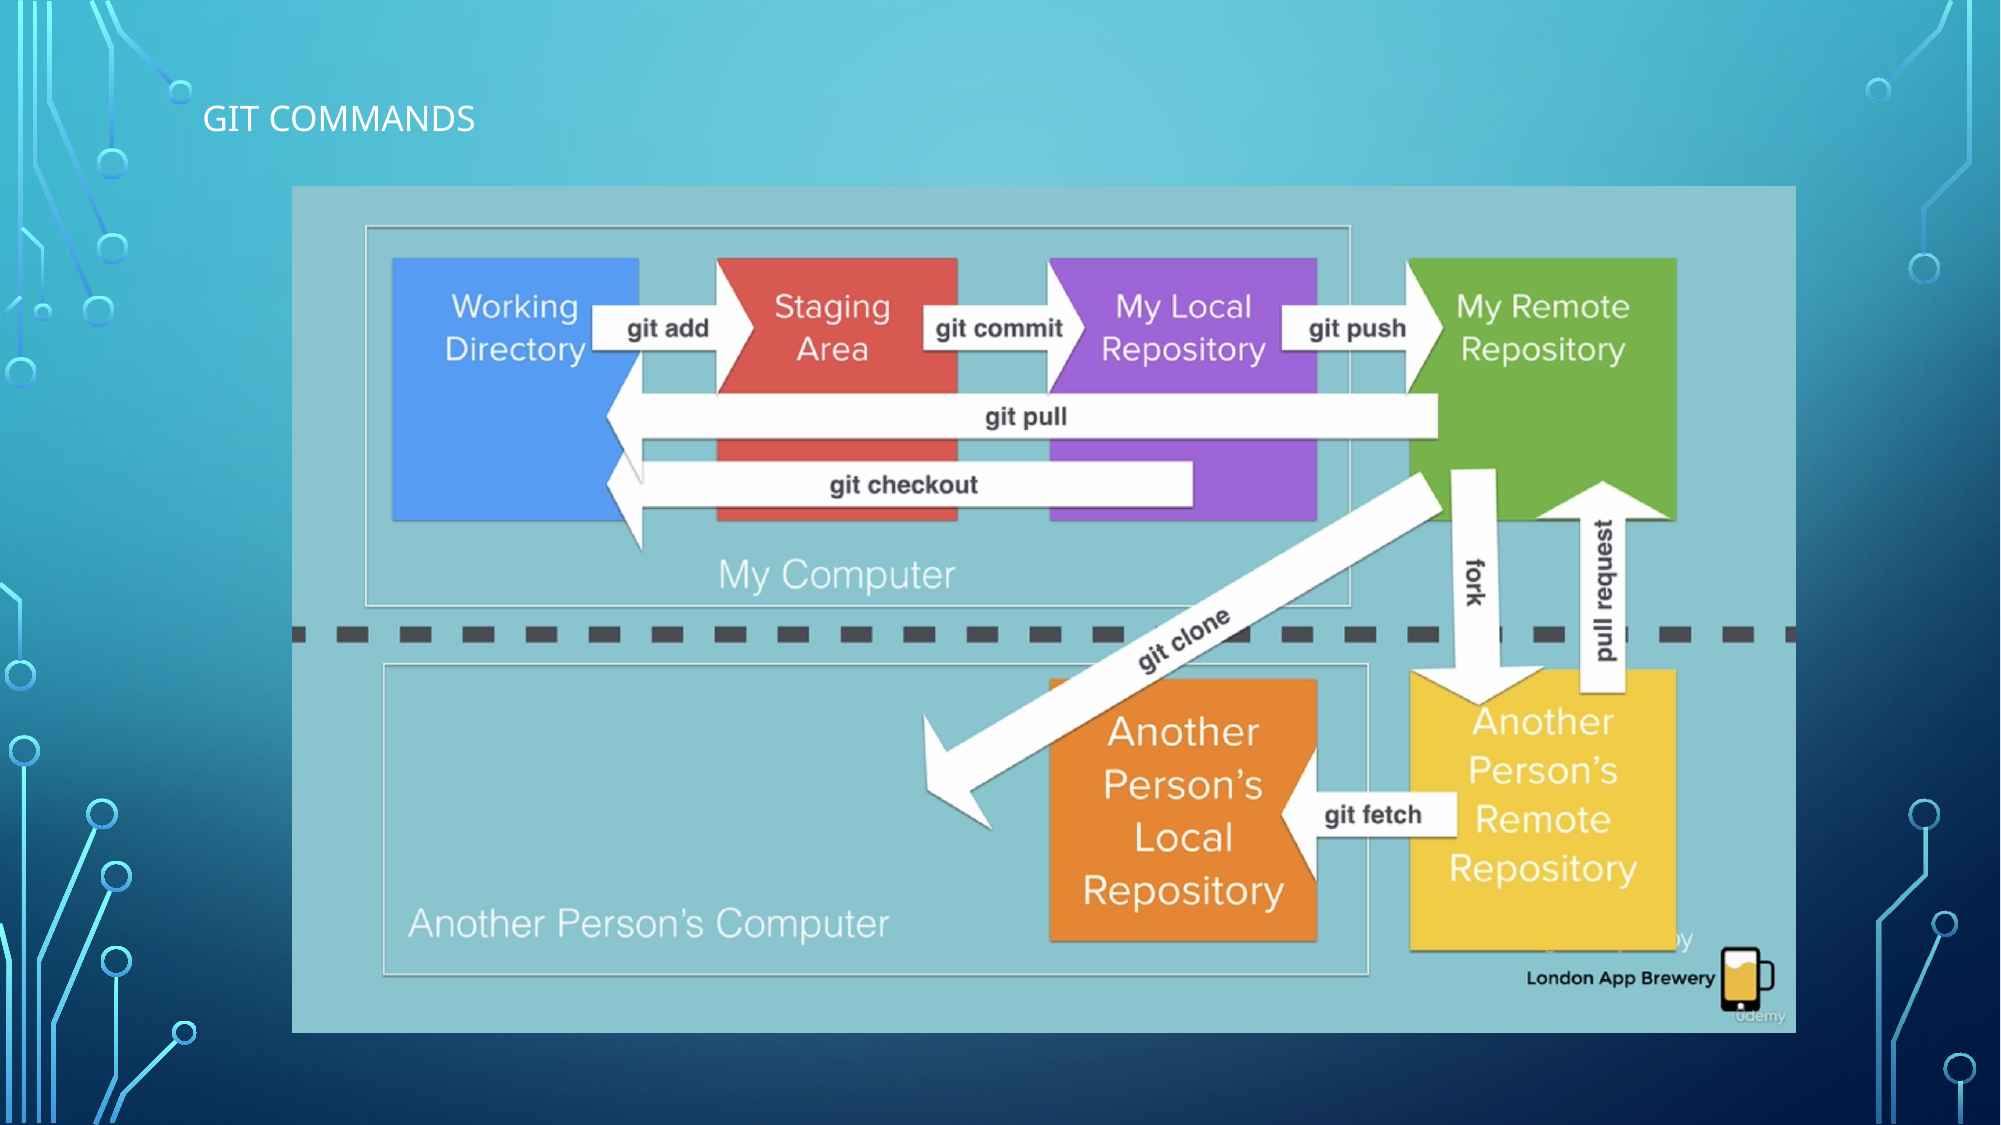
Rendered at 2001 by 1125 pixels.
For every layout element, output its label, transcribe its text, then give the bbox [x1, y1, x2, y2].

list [292, 186, 1796, 1033]
title Git Commands [187, 92, 738, 147]
